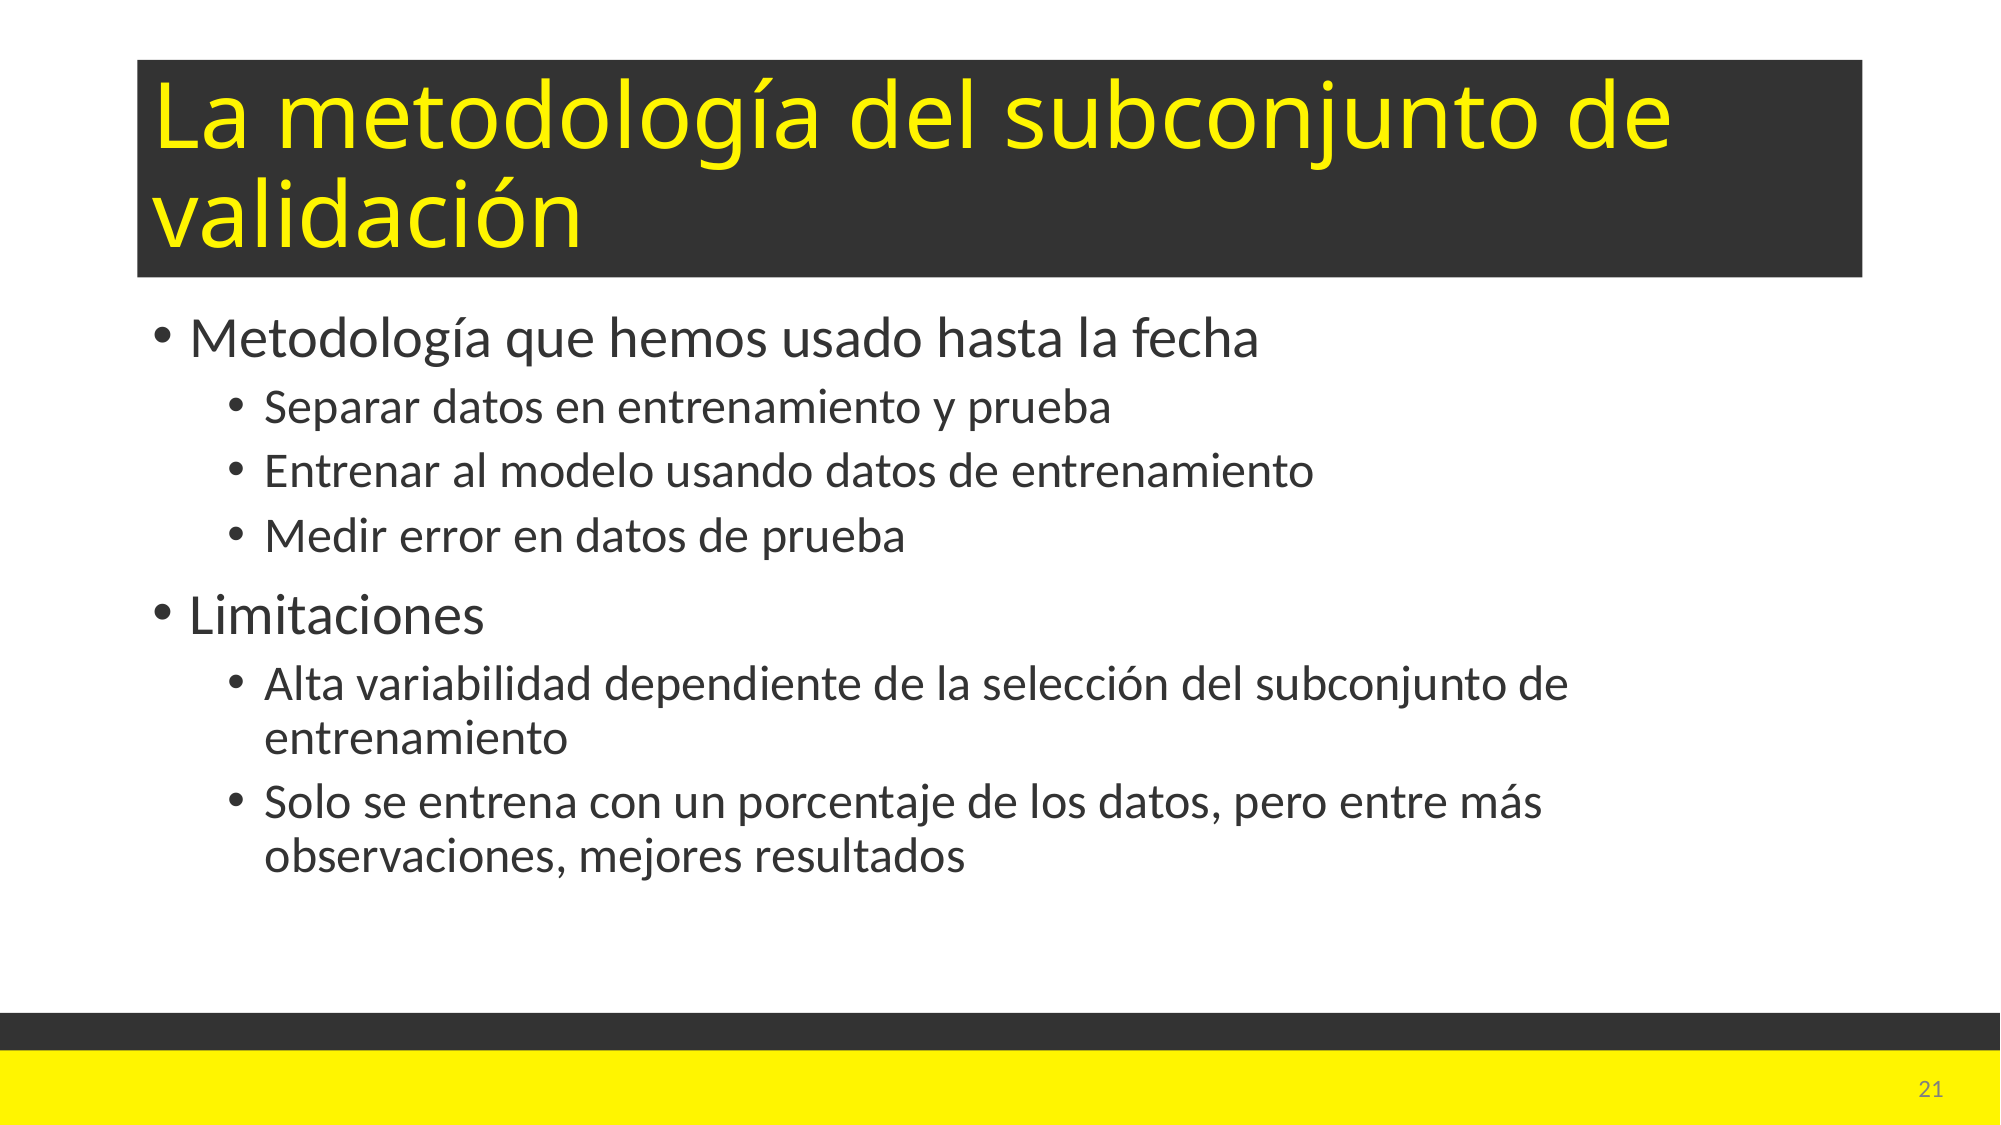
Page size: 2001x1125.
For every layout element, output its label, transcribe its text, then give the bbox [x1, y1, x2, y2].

title La metodología del subconjunto de validación [137, 59, 1863, 278]
list Metodología que hemos usado hasta la fecha Separar datos en entrenamiento y prueba Entrenar al modelo usando datos de entrenamiento Medir error en datos de prueba Limitaciones Alta variabilidad dependiente de la selección del subconjunto de entrenamiento Solo se entrena con un porcentaje de los datos, pero entre más observaciones, mejores resultados [137, 299, 1863, 1014]
